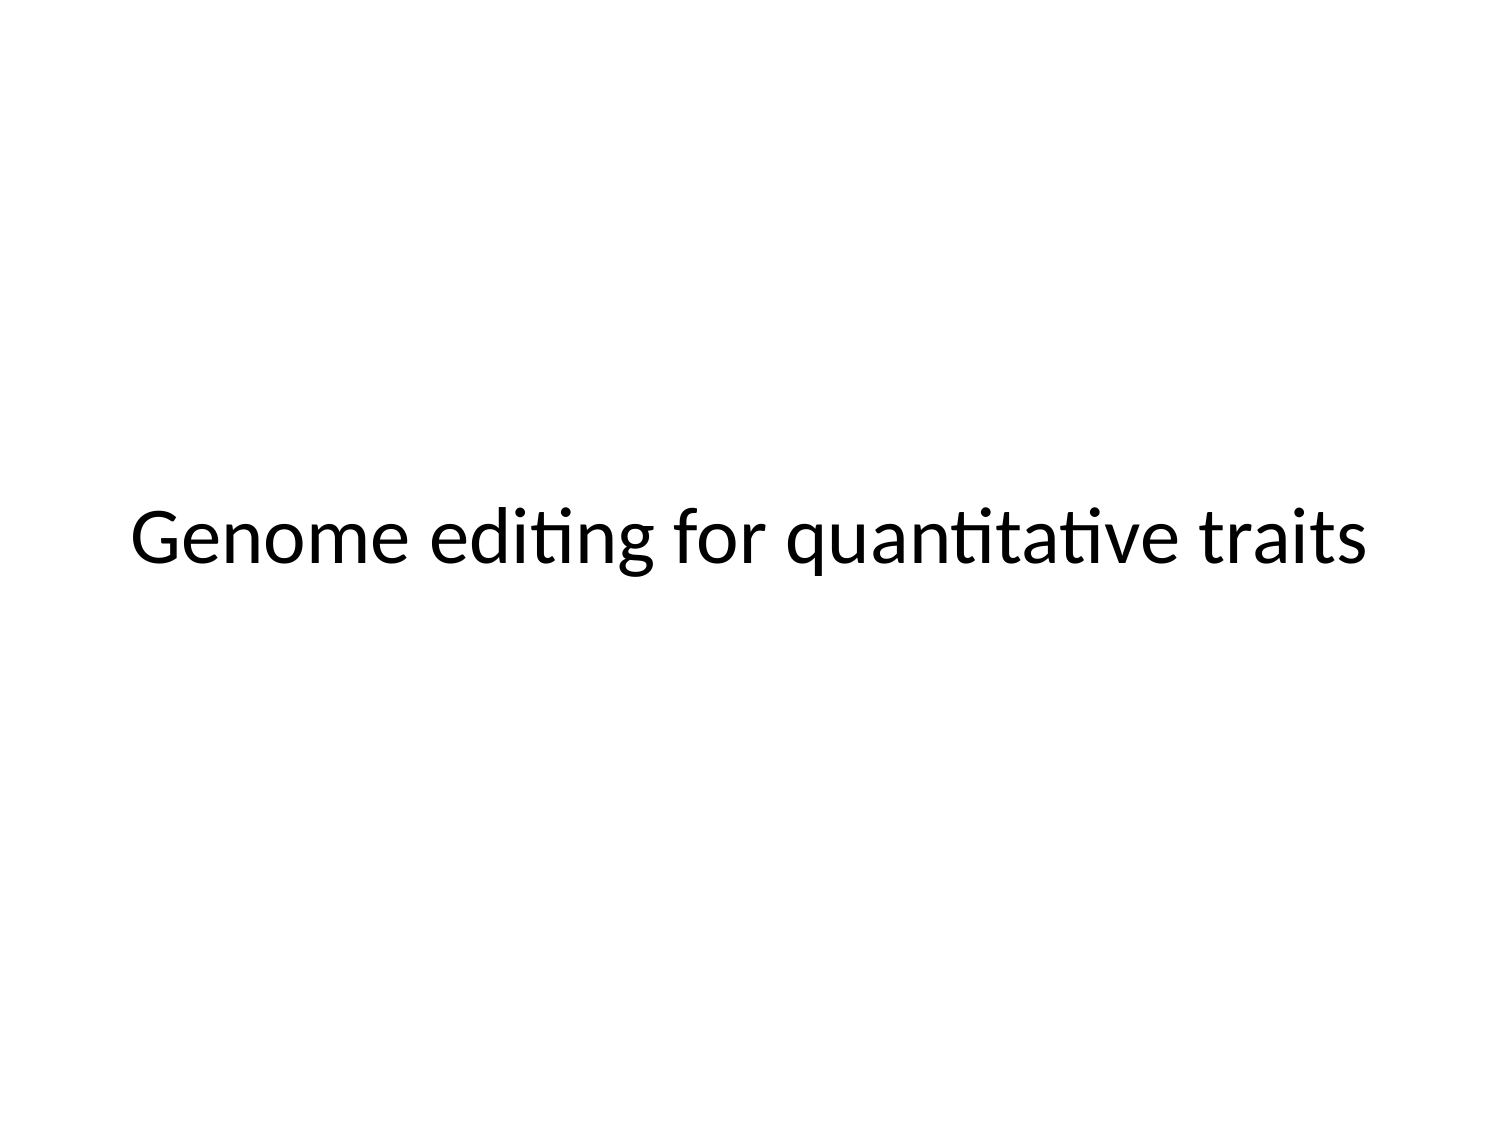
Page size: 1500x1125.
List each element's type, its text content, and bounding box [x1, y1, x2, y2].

title Genome editing for quantitative traits [75, 437, 1425, 625]
